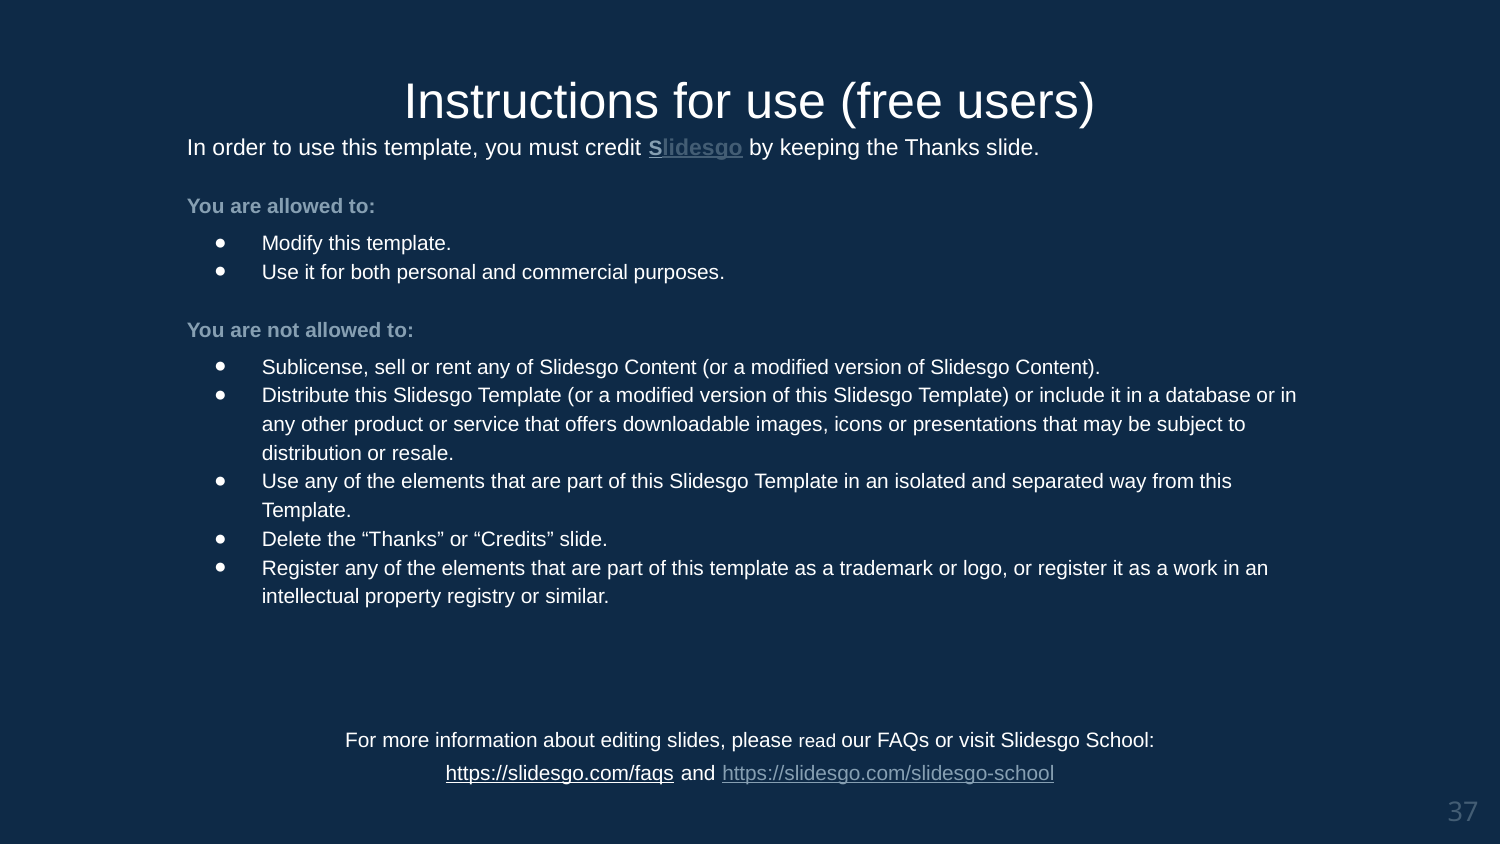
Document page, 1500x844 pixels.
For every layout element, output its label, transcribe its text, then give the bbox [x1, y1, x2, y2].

title Instructions for use (free users) [171, 53, 1328, 113]
list In order to use this template, you must credit Slidesgo by keeping the Thanks slide. You are allowed to: Modify this template. Use it for both personal and commercial purposes. You are not allowed to: Sublicense, sell or rent any of Slidesgo Content (or a modified version of Slidesgo Content). Distribute this Slidesgo Template (or a modified version of this Slidesgo Template) or include it in a database or in any other product or service that offers downloadable images, icons or presentations that may be subject to distribution or resale. Use any of the elements that are part of this Slidesgo Template in an isolated and separated way from this Template. Delete the “Thanks” or “Credits” slide. Register any of the elements that are part of this template as a trademark or logo, or register it as a work in an intellectual property registry or similar. [171, 113, 1328, 186]
text_box For more information about editing slides, please read our FAQs or visit Slidesgo School: https://slidesgo.com/faqs and https://slidesgo.com/slidesgo-school [171, 707, 1328, 780]
slide_number ‹#› [1403, 779, 1494, 844]
